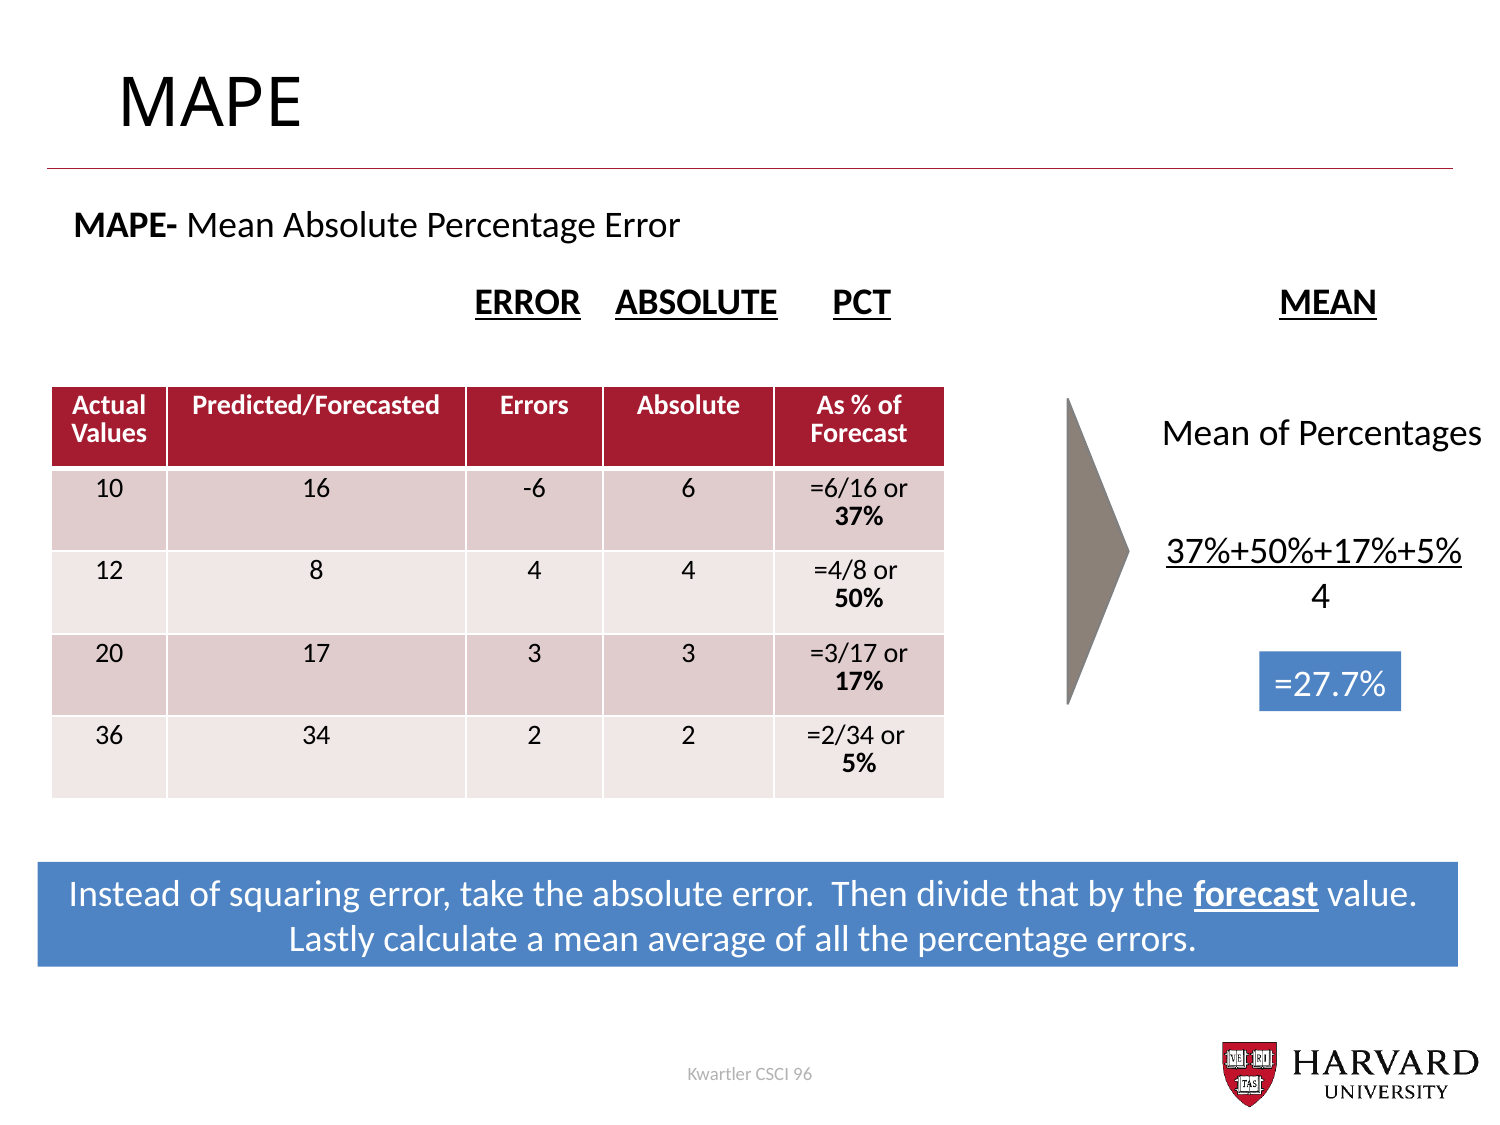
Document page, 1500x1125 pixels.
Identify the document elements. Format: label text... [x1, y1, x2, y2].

text_box ABSOLUTE [600, 270, 793, 330]
table_cell 6 [604, 471, 773, 550]
text_box Instead of squaring error, take the absolute error. Then divide that by the forecast value. Lastly calculate a mean average of all the percentage errors. [37, 861, 1458, 967]
table_cell 8 [168, 552, 465, 633]
table_cell =2/34 or 5% [775, 717, 944, 798]
table_cell 4 [467, 552, 602, 633]
text_box MAPE- Mean Absolute Percentage Error [58, 192, 697, 253]
text_box Mean of Percentages [1147, 400, 1498, 461]
text_box 37%+50%+17%+5% [1151, 518, 1478, 579]
table_header Errors [467, 387, 602, 466]
text_box [1066, 398, 1130, 705]
text_box 4 [1296, 563, 1345, 623]
text_box PCT [818, 270, 907, 330]
title MAPE [103, 59, 1397, 157]
table_cell 3 [467, 635, 602, 715]
table_cell 2 [467, 717, 602, 798]
table_cell 20 [52, 635, 166, 715]
table_header Actual Values [52, 387, 166, 466]
table_cell 3 [604, 635, 773, 715]
footer Kwartler CSCI 96 [496, 1042, 1004, 1103]
table_cell 12 [52, 552, 166, 633]
table_cell =6/16 or 37% [775, 471, 944, 550]
text_box MEAN [1264, 270, 1393, 330]
table_cell 34 [168, 717, 465, 798]
table_cell =3/17 or 17% [775, 635, 944, 715]
text_box =27.7% [1259, 651, 1402, 712]
table_cell -6 [467, 471, 602, 550]
table_header As % of Forecast [775, 387, 944, 466]
table_cell 10 [52, 471, 166, 550]
table_cell =4/8 or 50% [775, 552, 944, 633]
table_cell 4 [604, 552, 773, 633]
text_box ERROR [459, 270, 596, 330]
table_cell 36 [52, 717, 166, 798]
table_cell 2 [604, 717, 773, 798]
table_header Predicted/Forecasted [168, 387, 465, 466]
table_header Absolute [604, 387, 773, 466]
picture [1200, 1024, 1500, 1125]
table_cell 17 [168, 635, 465, 715]
table_cell 16 [168, 471, 465, 550]
